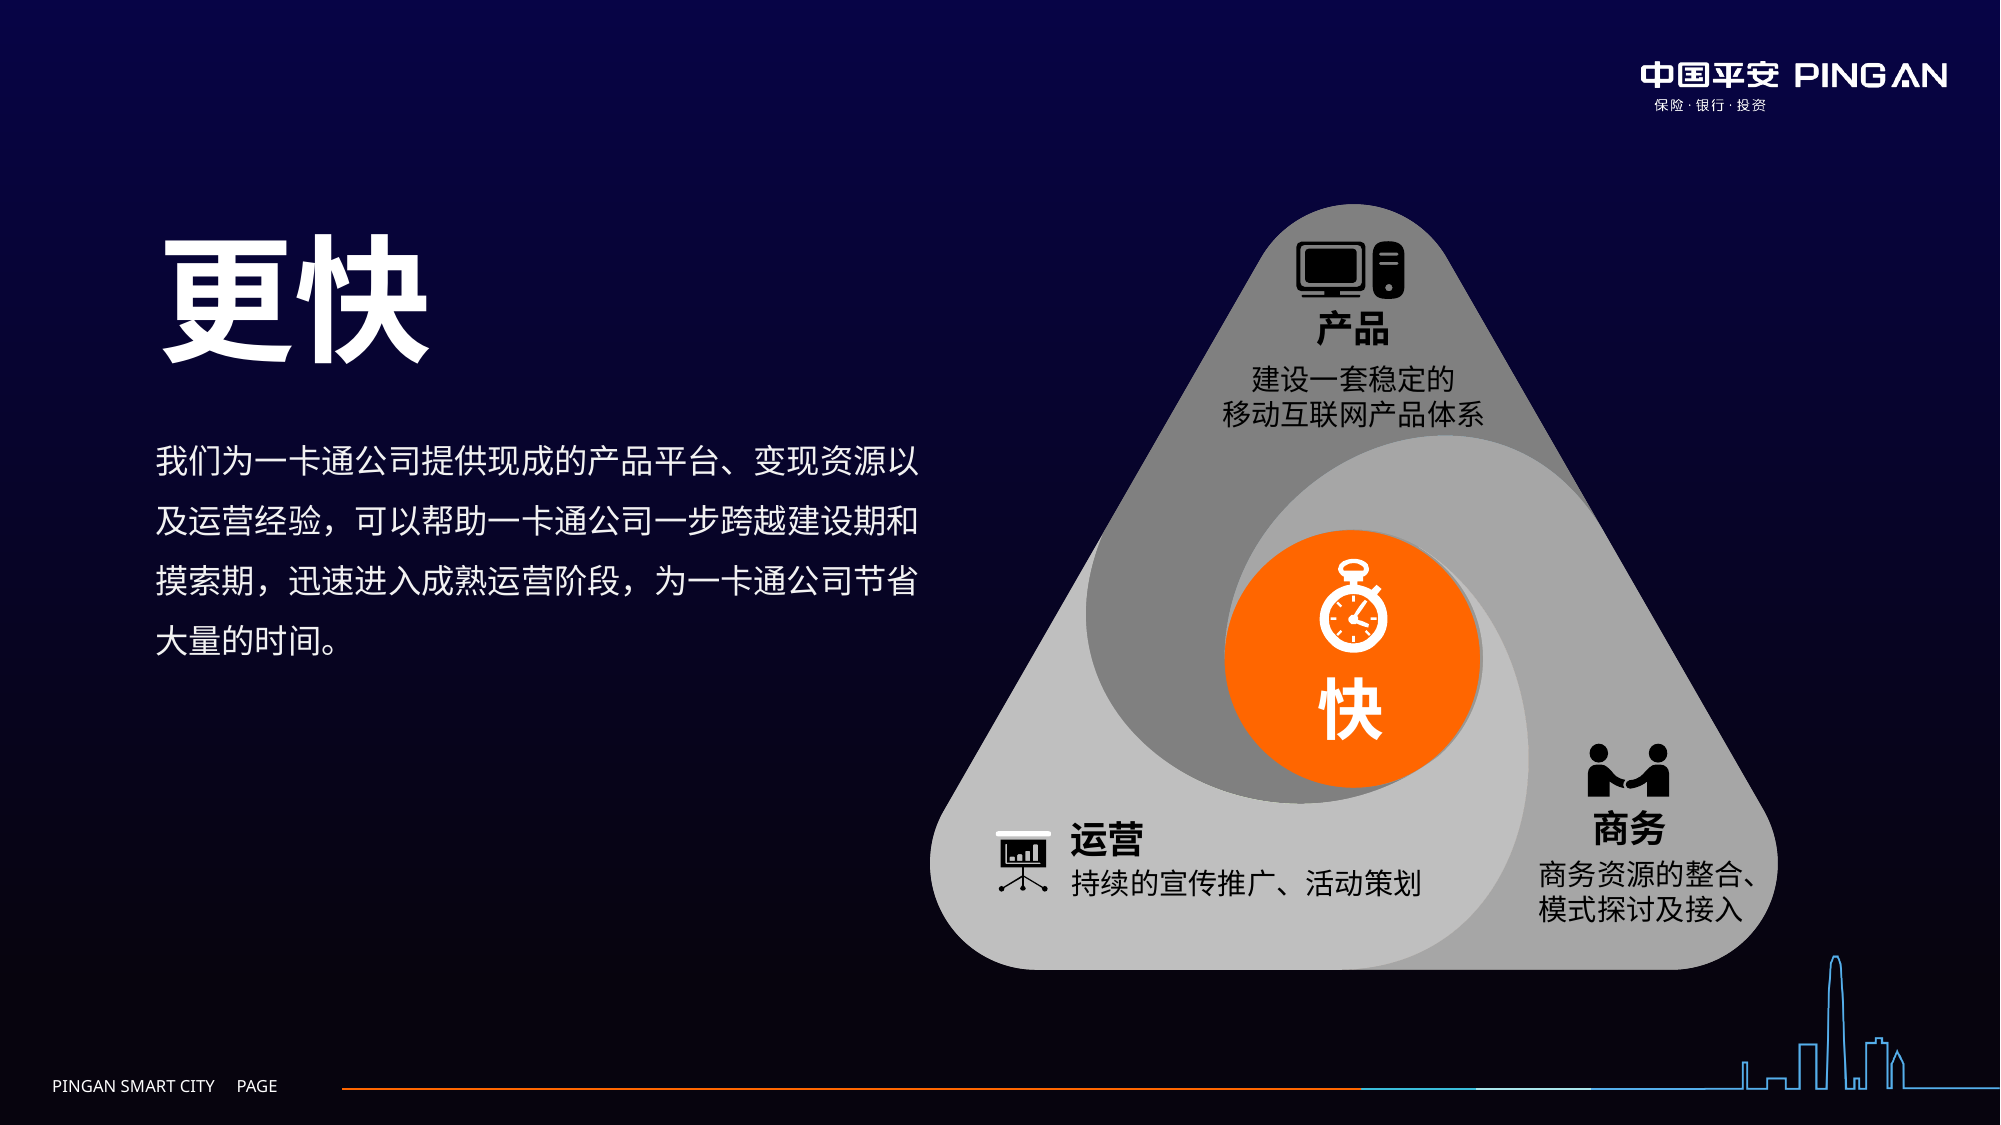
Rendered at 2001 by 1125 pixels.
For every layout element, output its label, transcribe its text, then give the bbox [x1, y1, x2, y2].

text_box 更快 [142, 206, 448, 387]
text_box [930, 534, 1589, 970]
picture [342, 955, 2000, 1090]
text_box 我们为一卡通公司提供现成的产品平台、变现资源以及运营经验，可以帮助一卡通公司一步跨越建设期和摸索期，迅速进入成熟运营阶段，为一卡通公司节省大量的时间。 [140, 412, 958, 668]
picture [1641, 61, 1947, 112]
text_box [1224, 340, 1789, 970]
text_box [1016, 204, 1605, 534]
